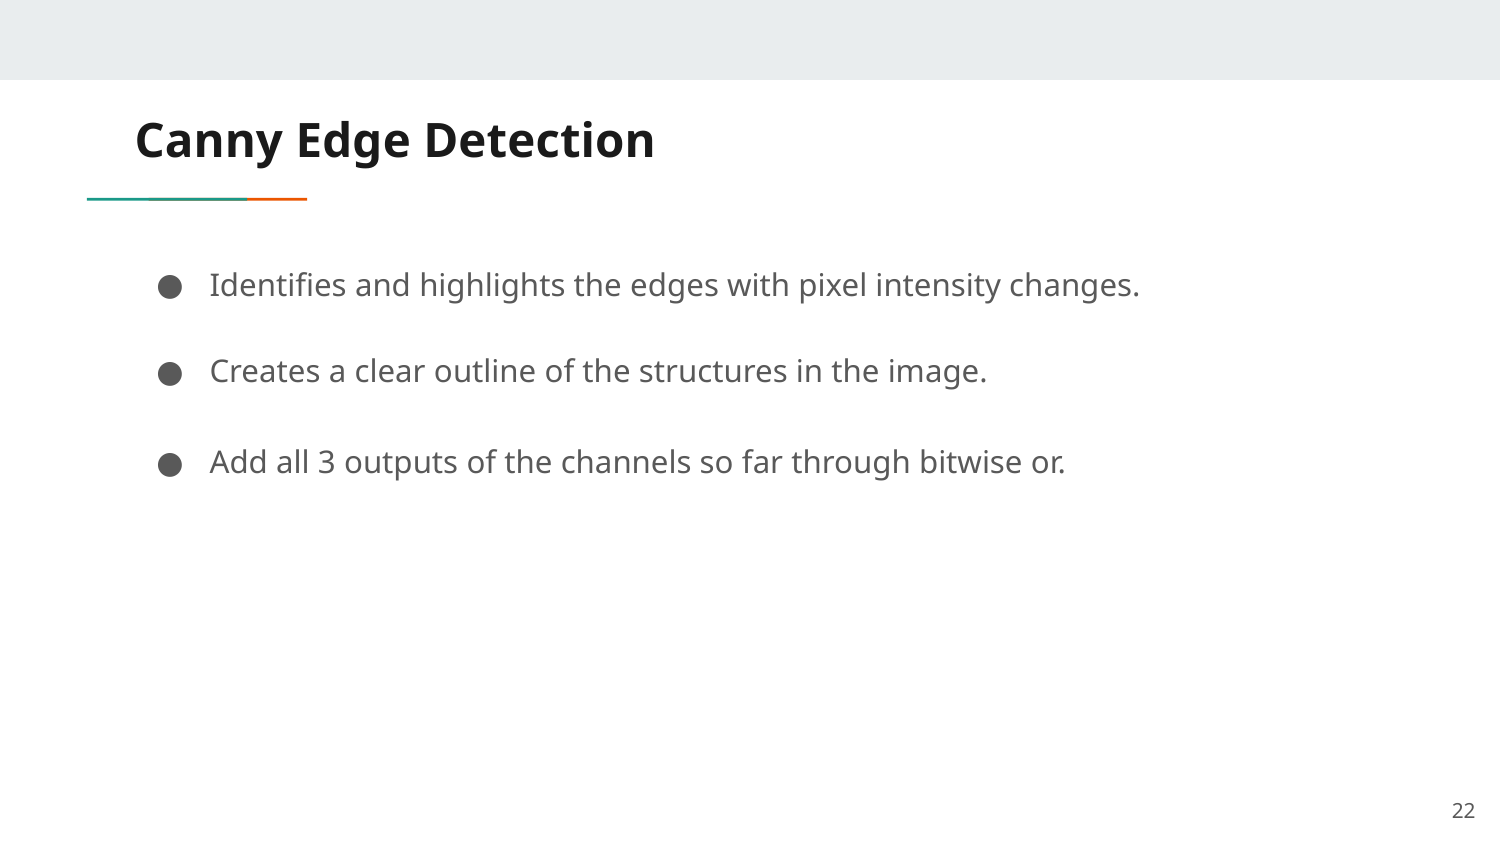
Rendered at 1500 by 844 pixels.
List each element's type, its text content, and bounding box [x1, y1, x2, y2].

slide_number ‹#› [1400, 779, 1491, 844]
text_box Add all 3 outputs of the channels so far through bitwise or. [119, 421, 1299, 495]
text_box Creates a clear outline of the structures in the image. [119, 330, 1235, 404]
title Canny Edge Detection [119, 94, 1381, 183]
list Identifies and highlights the edges with pixel intensity changes. [119, 244, 1381, 347]
